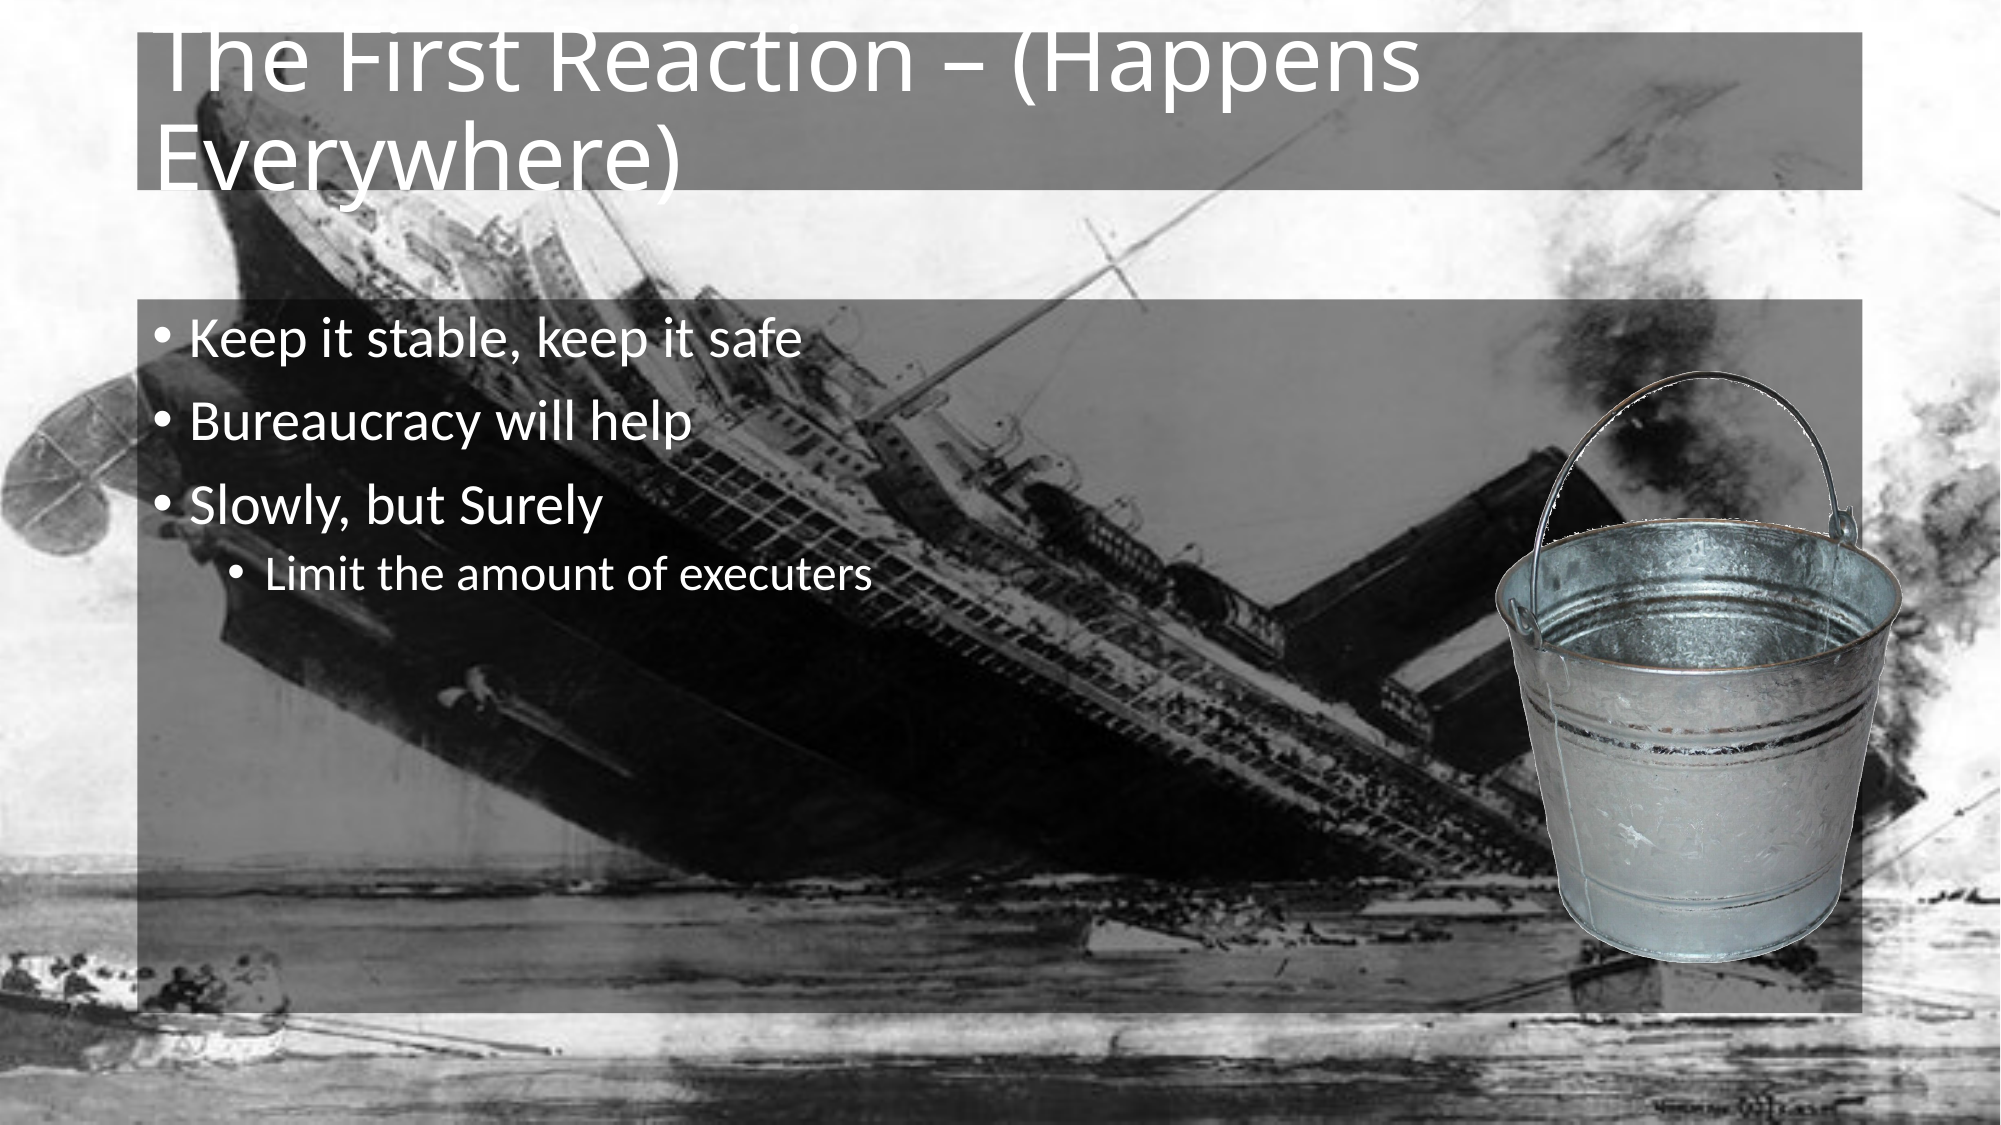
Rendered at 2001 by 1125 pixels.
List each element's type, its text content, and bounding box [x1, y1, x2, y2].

title The First Reaction – (Happens Everywhere) [137, 32, 1863, 191]
list Keep it stable, keep it safe Bureaucracy will help Slowly, but Surely Limit the amount of executers [137, 299, 1863, 1014]
picture [0, 0, 2001, 1125]
